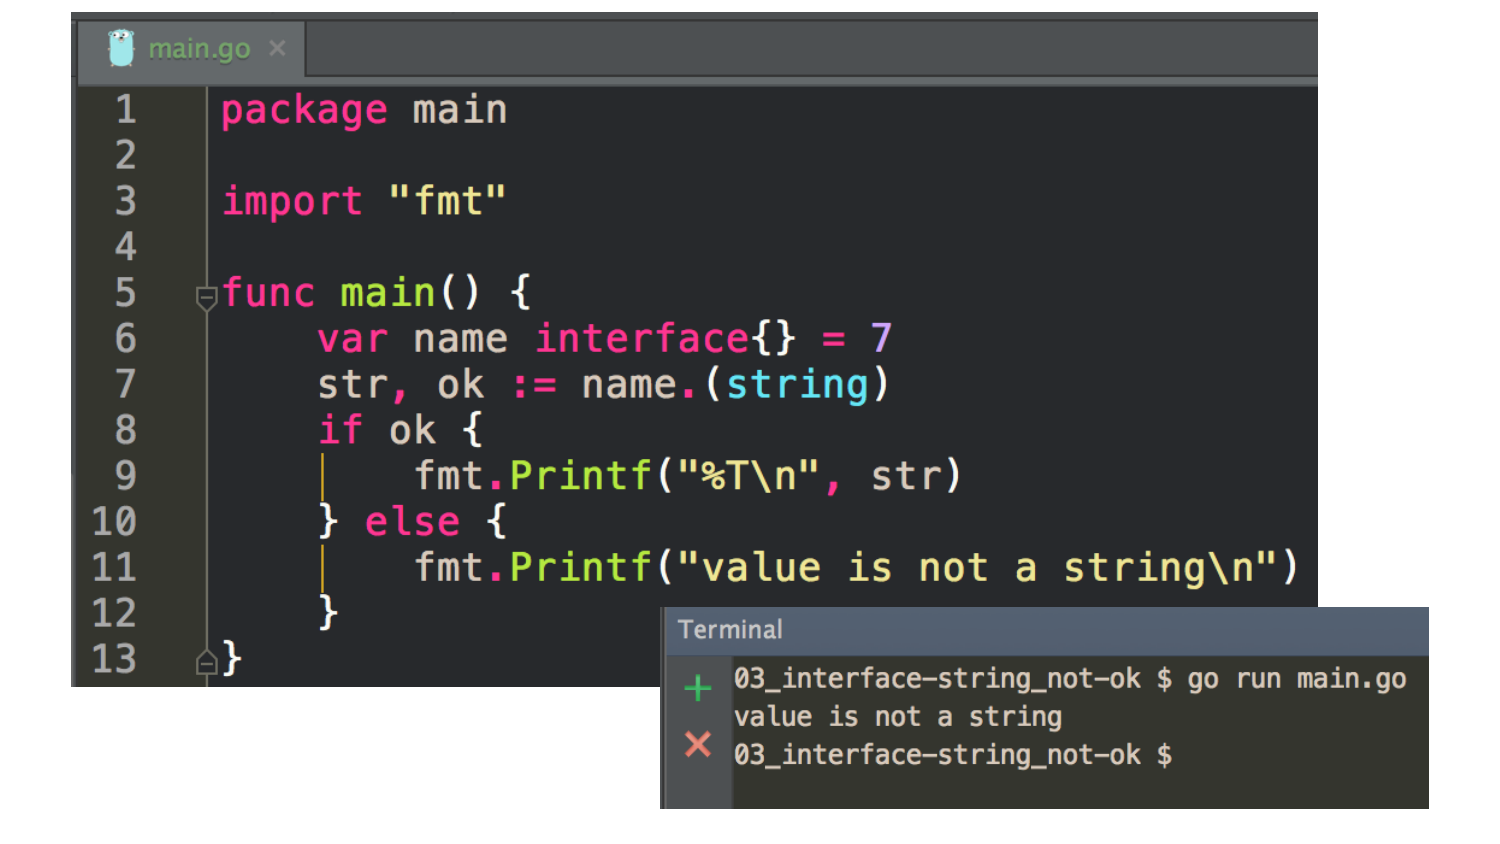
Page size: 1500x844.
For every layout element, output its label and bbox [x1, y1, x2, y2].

picture [71, 12, 1429, 810]
